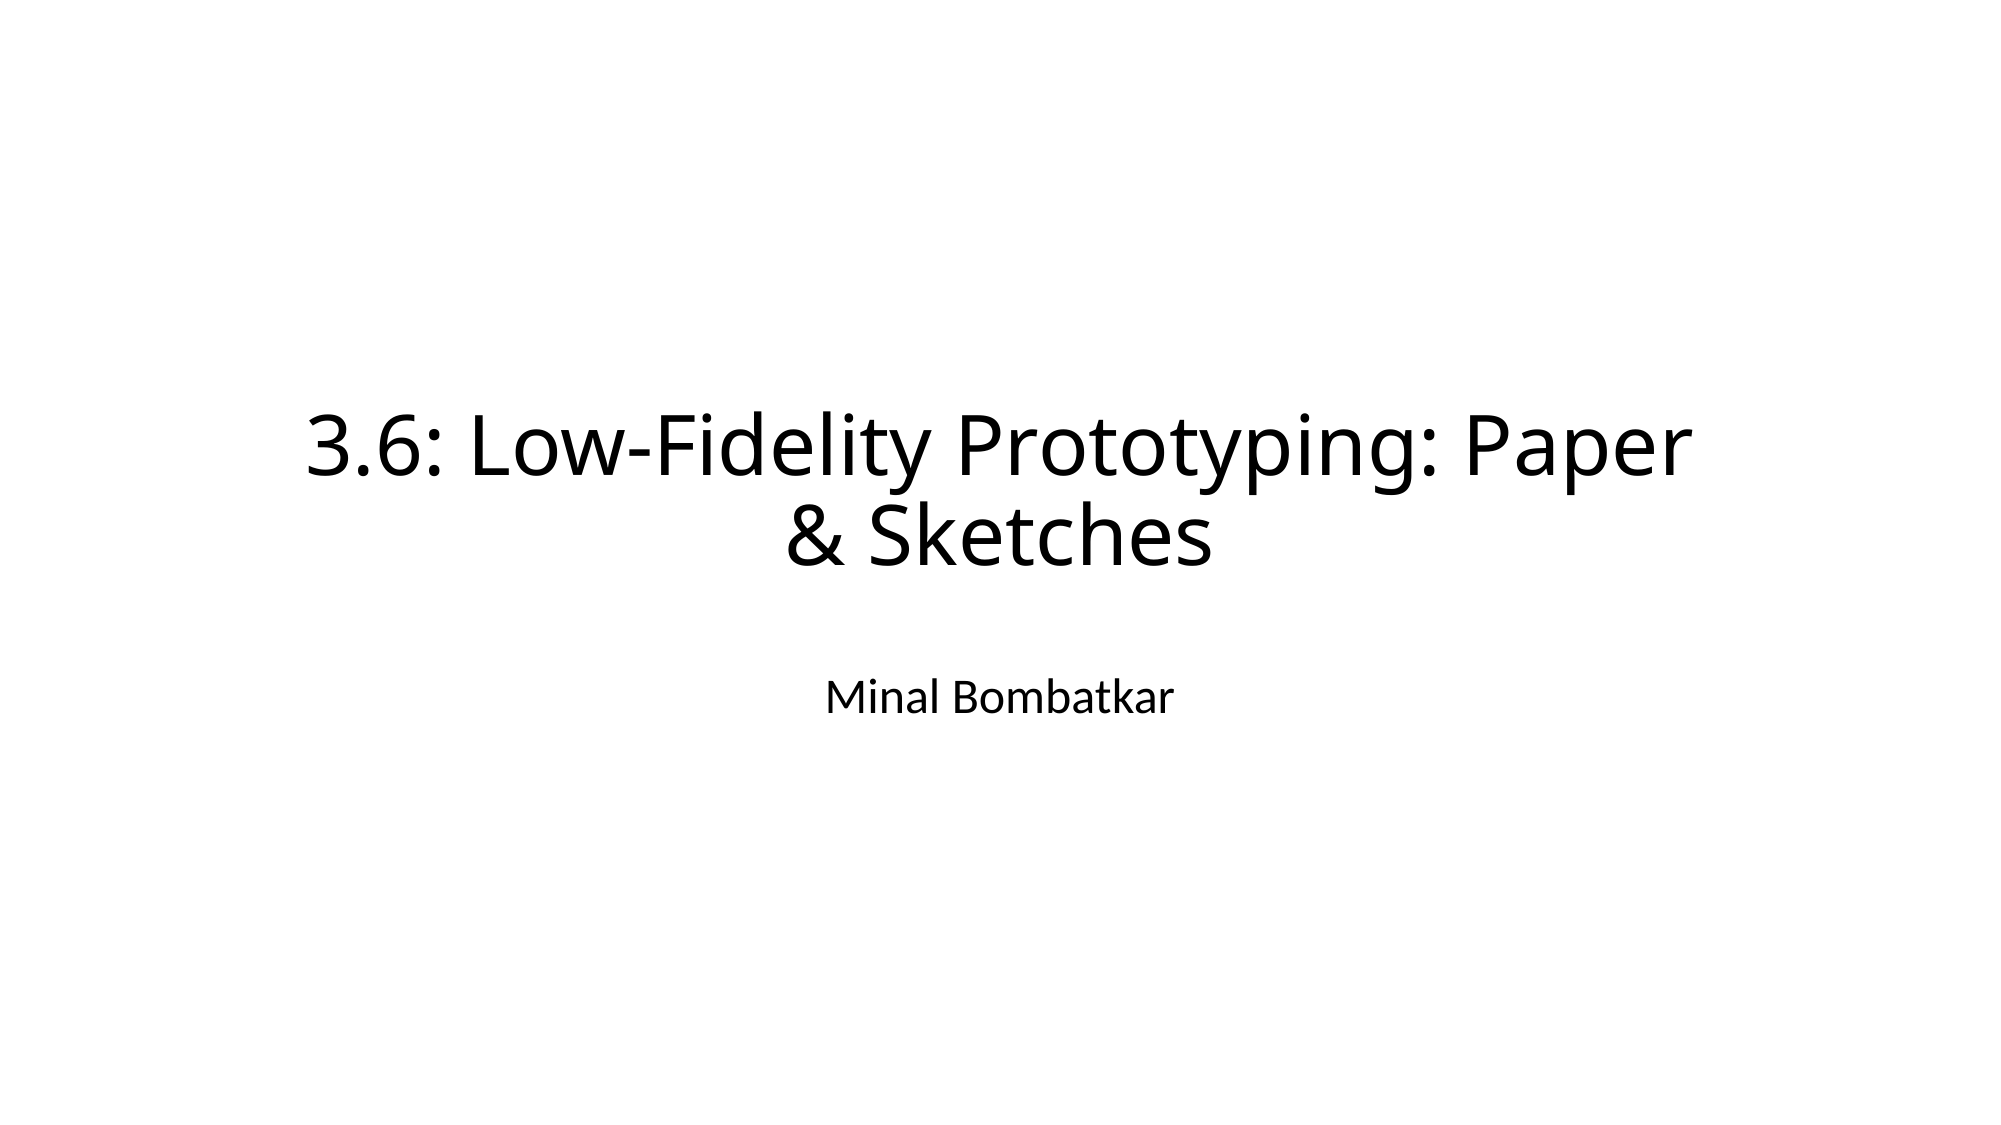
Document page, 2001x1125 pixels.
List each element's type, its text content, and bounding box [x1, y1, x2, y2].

subtitle Minal Bombatkar [249, 662, 1750, 935]
title 3.6: Low-Fidelity Prototyping: Paper & Sketches [249, 300, 1750, 662]
